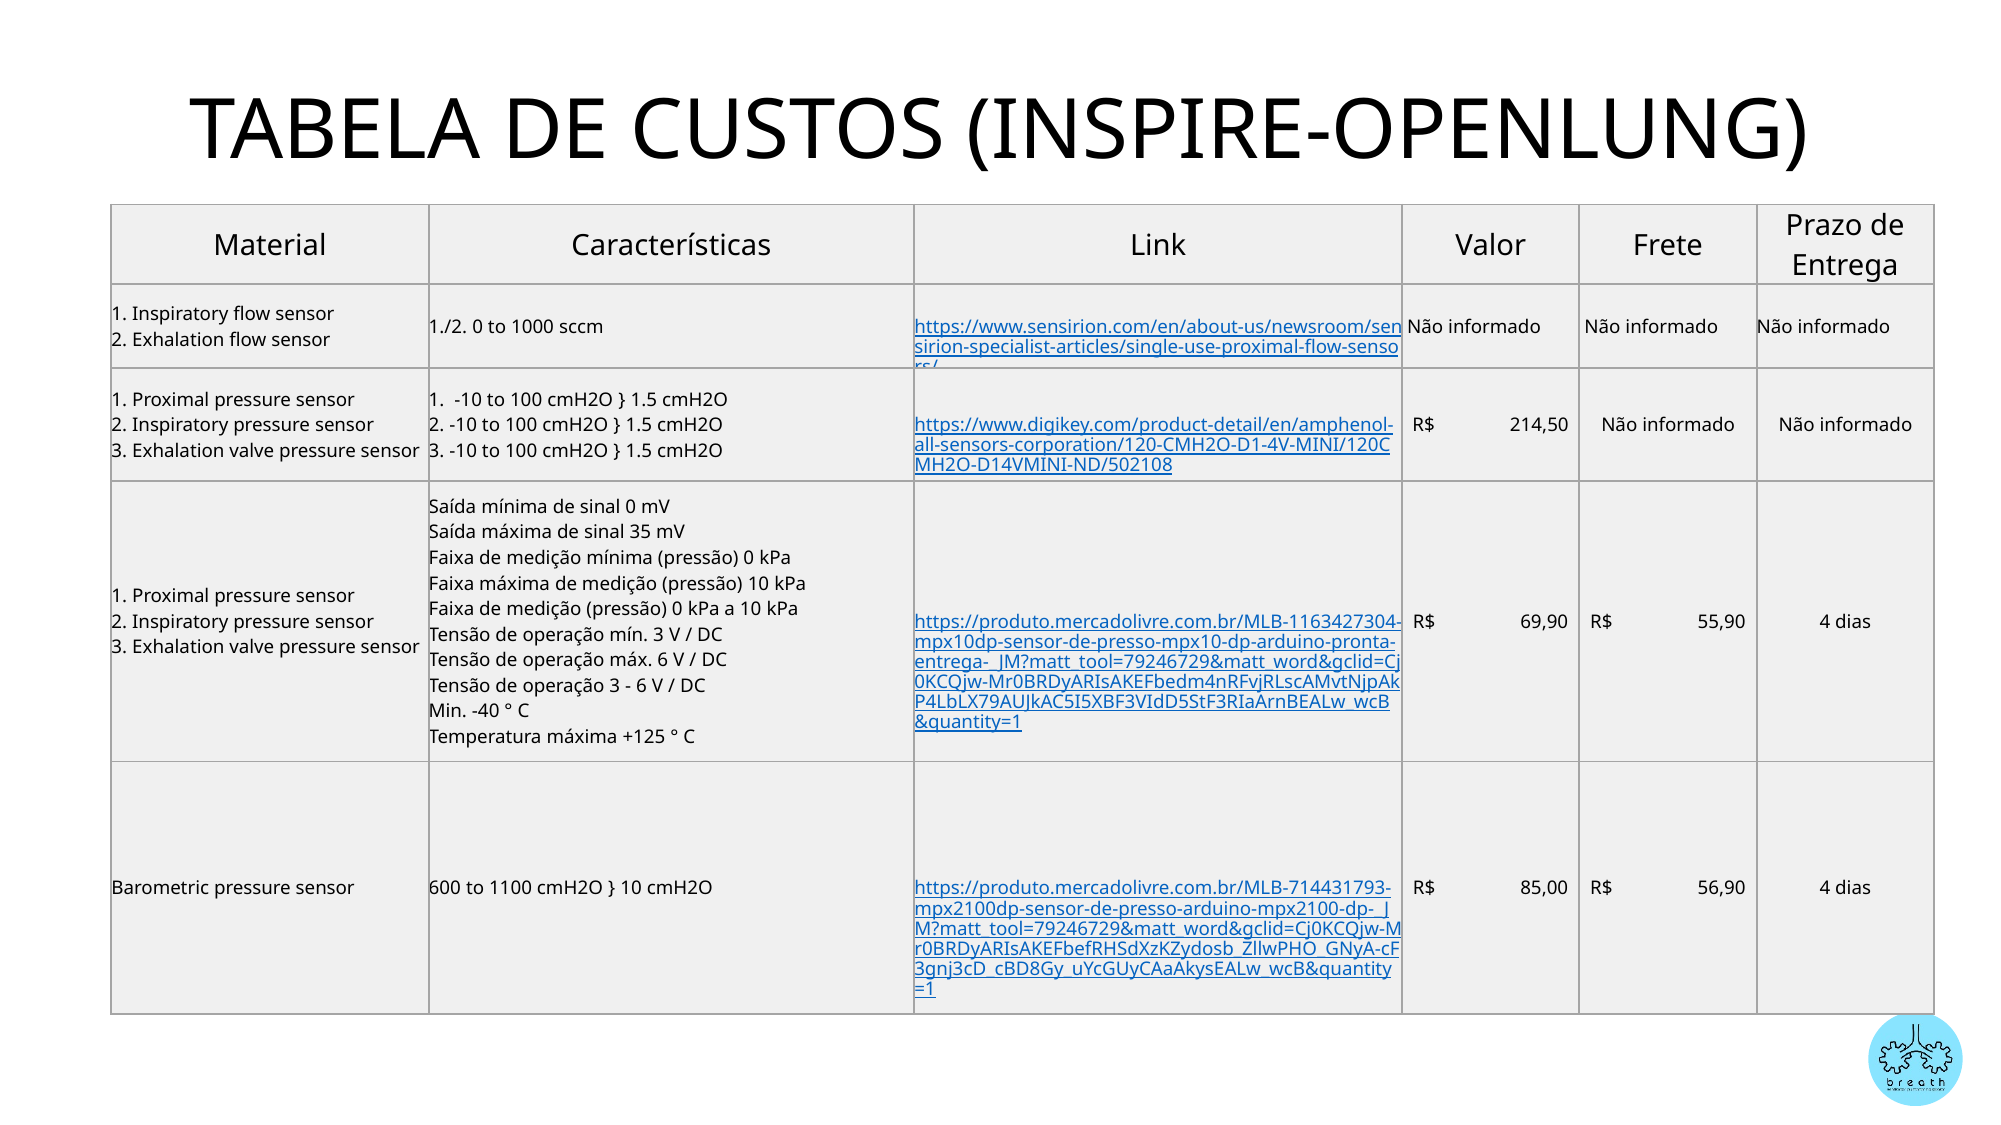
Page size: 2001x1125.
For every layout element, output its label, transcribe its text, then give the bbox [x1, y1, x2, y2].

table_cell 1. Proximal pressure sensor 2. Inspiratory pressure sensor 3. Exhalation valve pressure sensor [112, 369, 428, 480]
title Tabela de custos (inspire-Openlung) [174, 47, 1825, 209]
table_cell https://www.digikey.com/product-detail/en/amphenol-all-sensors-corporation/120-CMH2O-D1-4V-MINI/120CMH2O-D14VMINI-ND/502108 [915, 369, 1401, 480]
table_cell R$ 85,00 [1403, 762, 1578, 1013]
table_header Valor [1403, 209, 1578, 283]
table_cell 1. -10 to 100 cmH2O } 1.5 cmH2O 2. -10 to 100 cmH2O } 1.5 cmH2O 3. -10 to 100 cmH2O } 1.5 cmH2O [430, 369, 913, 480]
table_cell Não informado [1580, 369, 1756, 480]
table_cell 600 to 1100 cmH2O } 10 cmH2O [430, 762, 913, 1013]
table_cell https://produto.mercadolivre.com.br/MLB-1163427304-mpx10dp-sensor-de-presso-mpx10-dp-arduino-pronta-entrega-_JM?matt_tool=79246729&matt_word&gclid=Cj0KCQjw-Mr0BRDyARIsAKEFbedm4nRFvjRLscAMvtNjpAkP4LbLX79AUJkAC5I5XBF3VIdD5StF3RIaArnBEALw_wcB&quantity=1 [915, 482, 1401, 761]
table_cell Não informado [1758, 285, 1933, 367]
table_cell https://www.sensirion.com/en/about-us/newsroom/sensirion-specialist-articles/single-use-proximal-flow-sensors/ [915, 285, 1401, 367]
picture [1868, 1015, 1963, 1106]
table_cell R$ 69,90 [1403, 482, 1578, 761]
table_cell Barometric pressure sensor [112, 762, 428, 1013]
table_header Frete [1580, 209, 1756, 283]
table_cell Não informado [1403, 285, 1578, 367]
table_header Link [915, 209, 1401, 283]
table_cell 4 dias [1758, 762, 1933, 1013]
table_cell 1. Proximal pressure sensor 2. Inspiratory pressure sensor 3. Exhalation valve pressure sensor [112, 482, 428, 761]
table_header Características [430, 209, 913, 283]
table_cell Não informado [1758, 369, 1933, 480]
table_header Prazo de Entrega [1758, 205, 1933, 283]
table_cell Não informado [1580, 285, 1756, 367]
table_cell https://produto.mercadolivre.com.br/MLB-714431793-mpx2100dp-sensor-de-presso-arduino-mpx2100-dp-_JM?matt_tool=79246729&matt_word&gclid=Cj0KCQjw-Mr0BRDyARIsAKEFbefRHSdXzKZydosb_ZllwPHO_GNyA-cF3gnj3cD_cBD8Gy_uYcGUyCAaAkysEALw_wcB&quantity=1 [915, 762, 1401, 1013]
table_header Material [112, 205, 428, 283]
table_cell R$ 55,90 [1580, 482, 1756, 761]
table_cell 1. Inspiratory flow sensor 2. Exhalation flow sensor [112, 285, 428, 367]
table_cell R$ 56,90 [1580, 762, 1756, 1013]
table_cell 4 dias [1758, 482, 1933, 761]
table_cell R$ 214,50 [1403, 369, 1578, 480]
table_cell 1./2. 0 to 1000 sccm [430, 285, 913, 367]
table_cell Saída mínima de sinal 0 mV Saída máxima de sinal 35 mV Faixa de medição mínima (pressão) 0 kPa Faixa máxima de medição (pressão) 10 kPa Faixa de medição (pressão) 0 kPa a 10 kPa Tensão de operação mín. 3 V / DC Tensão de operação máx. 6 V / DC Tensão de operação 3 - 6 V / DC Min. -40 ° C Temperatura máxima +125 ° C [430, 482, 913, 761]
